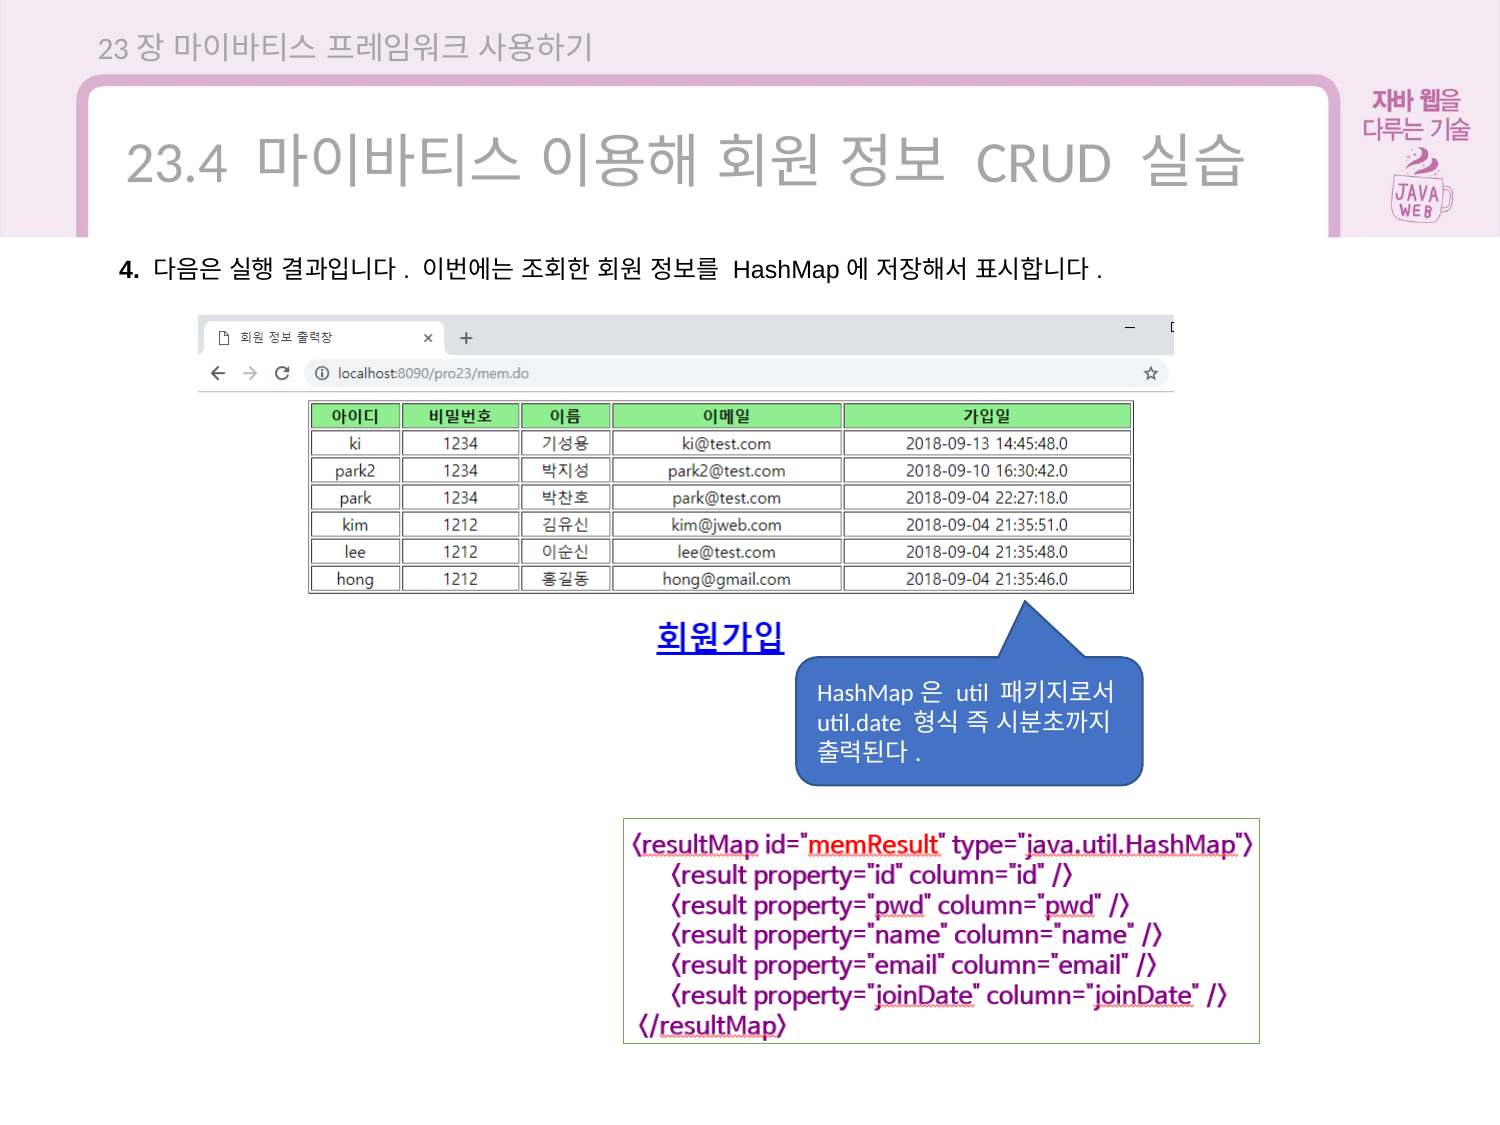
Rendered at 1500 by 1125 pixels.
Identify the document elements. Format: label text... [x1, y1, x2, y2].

text_box 23.4 마이바티스 이용해 회원 정보 CRUD 실습 [104, 116, 1268, 202]
text_box 4. 다음은 실행 결과입니다. 이번에는 조회한 회원 정보를 HashMap에 저장해서 표시합니다. [104, 246, 1334, 291]
picture [0, 0, 1500, 1125]
text_box 23장 마이바티스 프레임워크 사용하기 [82, 0, 1133, 74]
text_box HashMap은 util 패키지로서 util.date 형식 즉 시분초까지 출력된다. [795, 667, 1144, 787]
